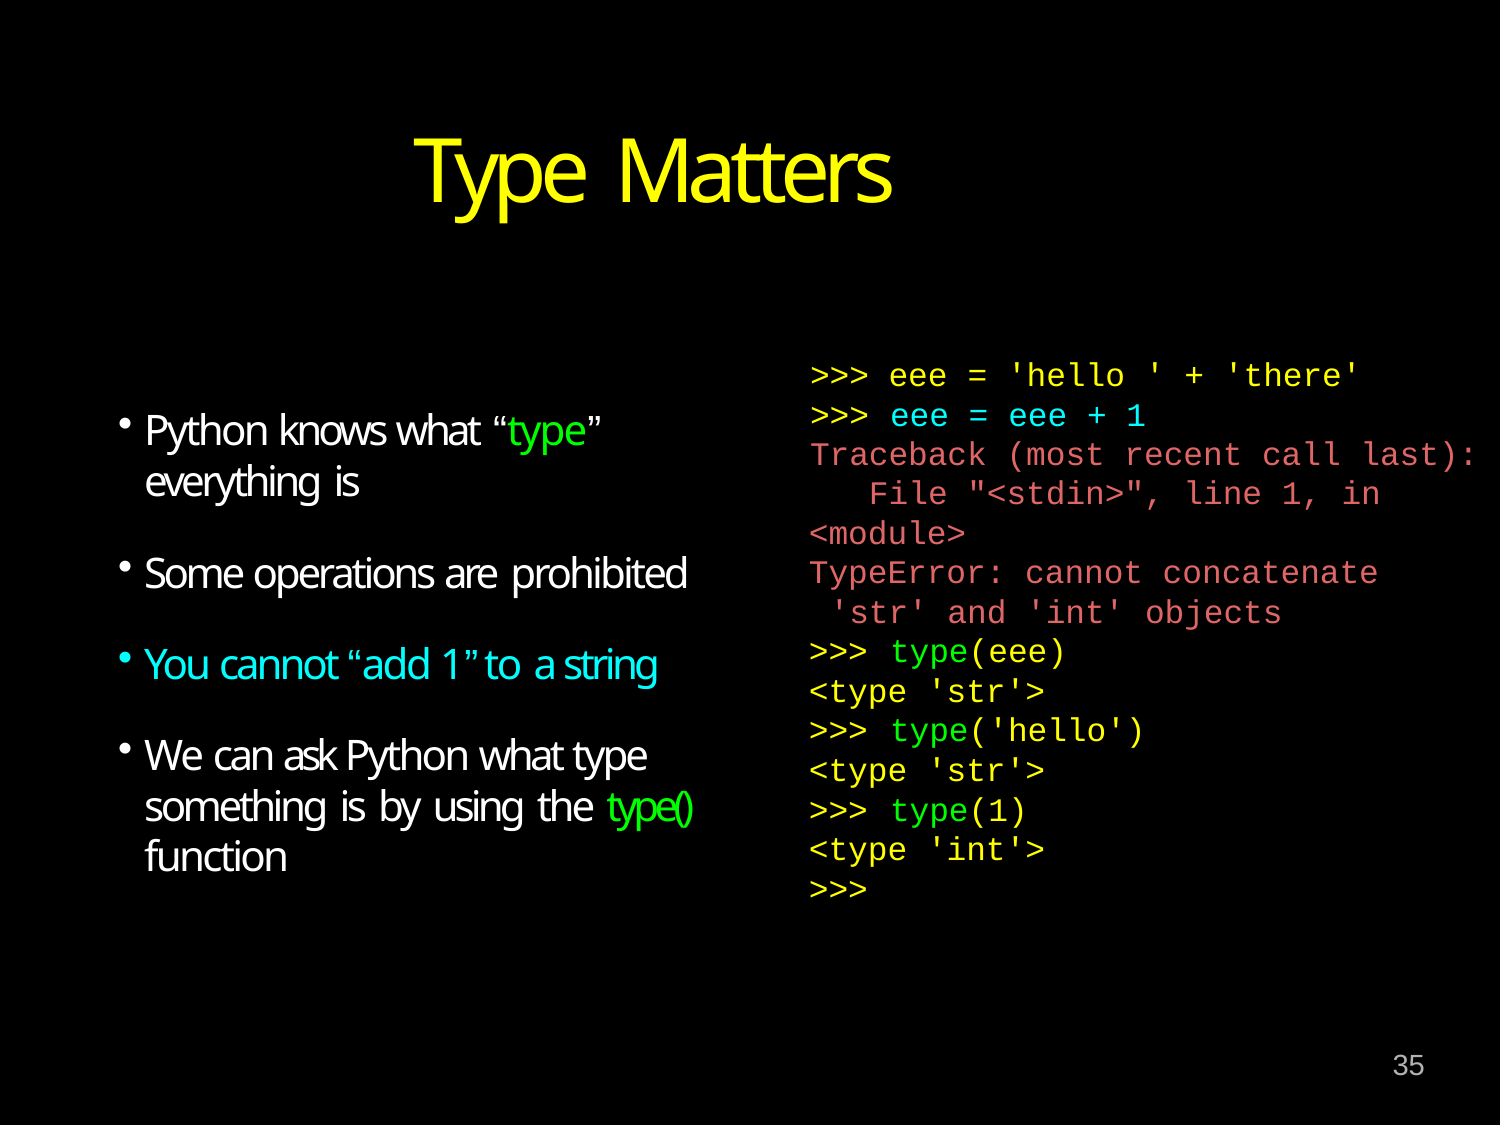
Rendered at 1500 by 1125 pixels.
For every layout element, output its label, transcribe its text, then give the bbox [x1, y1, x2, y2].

text_box Python knows what “type” everything is Some operations are prohibited You cannot “add 1” to a string We can ask Python what type something is by using the type() function [116, 401, 709, 881]
text_box >>> eee = 'hello ' + 'there' >>> eee = eee + 1 Traceback (most recent call last): File "<stdin>", line 1, in <module> TypeError: cannot concatenate 'str' and 'int' objects >>> type(eee) <type 'str'> >>> type('hello') <type 'str'> >>> type(1) <type 'int'> >>> [808, 352, 1481, 907]
slide_number 35 [1080, 1046, 1425, 1092]
title Type Matters [412, 112, 910, 302]
